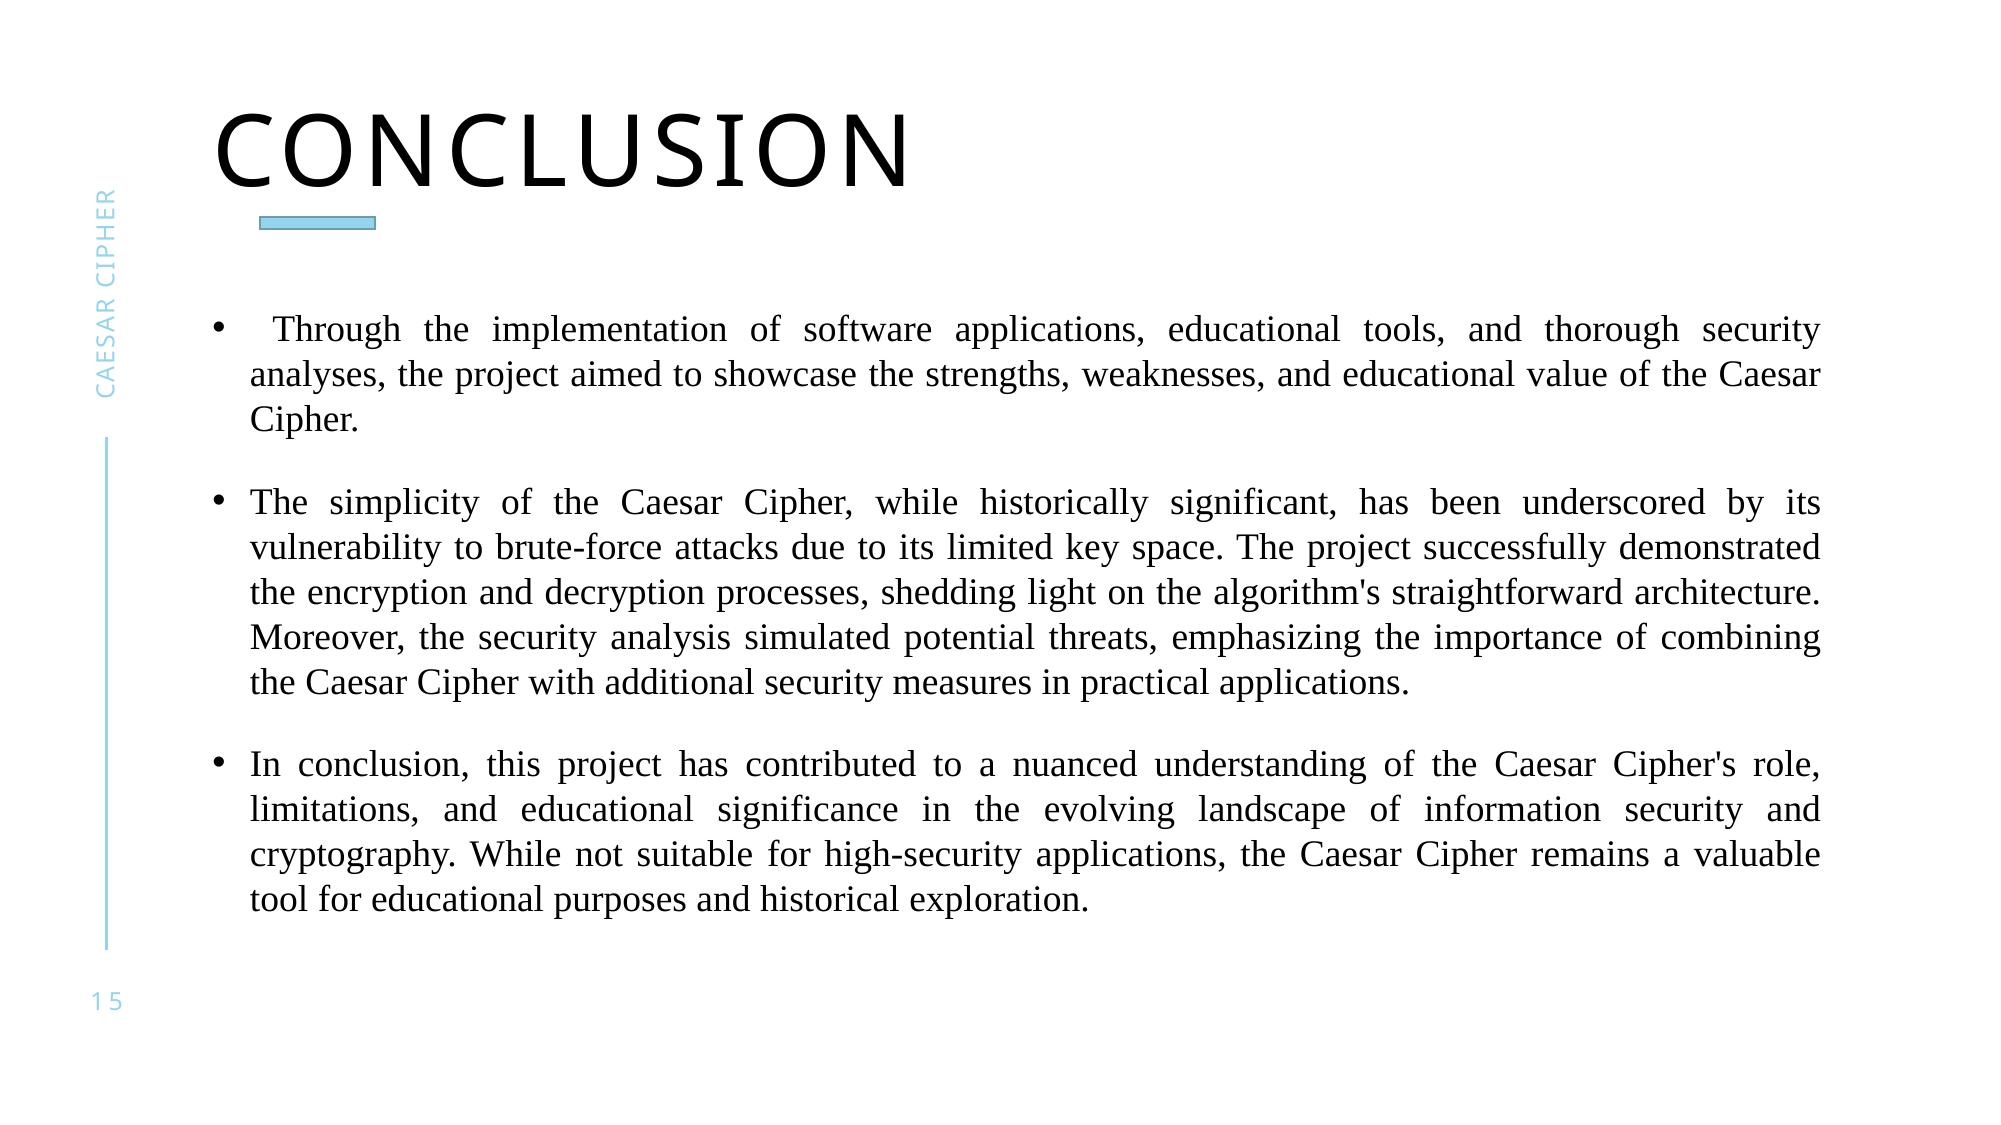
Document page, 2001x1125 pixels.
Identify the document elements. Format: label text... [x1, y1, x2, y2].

title conclusion [212, 99, 1863, 250]
list Through the implementation of software applications, educational tools, and thorough security analyses, the project aimed to showcase the strengths, weaknesses, and educational value of the Caesar Cipher. The simplicity of the Caesar Cipher, while historically significant, has been underscored by its vulnerability to brute-force attacks due to its limited key space. The project successfully demonstrated the encryption and decryption processes, shedding light on the algorithm's straightforward architecture. Moreover, the security analysis simulated potential threats, emphasizing the importance of combining the Caesar Cipher with additional security measures in practical applications. In conclusion, this project has contributed to a nuanced understanding of the Caesar Cipher's role, limitations, and educational significance in the evolving landscape of information security and cryptography. While not suitable for high-security applications, the Caesar Cipher remains a valuable tool for educational purposes and historical exploration. [212, 304, 1824, 1019]
text_box [259, 216, 376, 230]
footer Caesar cipher [90, 107, 122, 400]
slide_number 15 [68, 987, 144, 1018]
